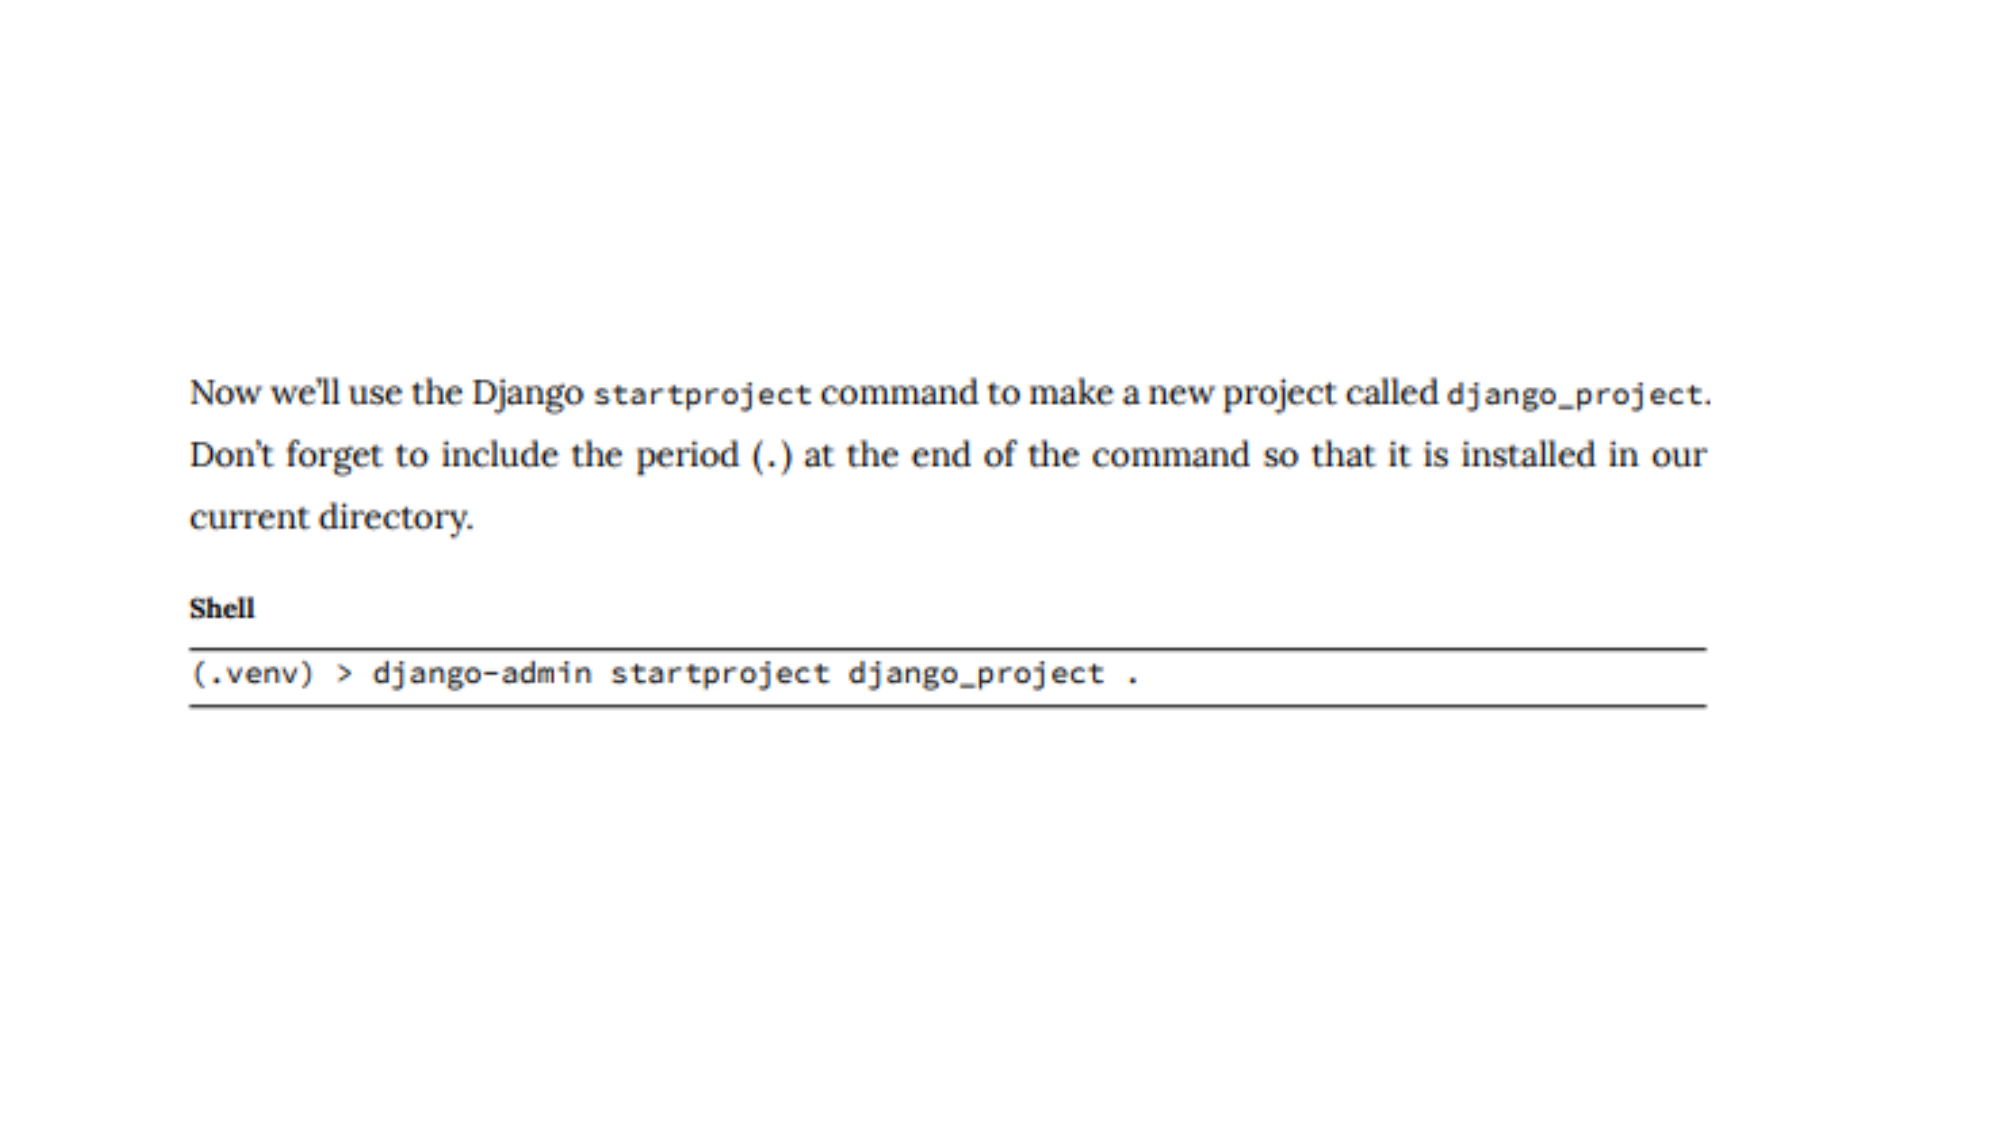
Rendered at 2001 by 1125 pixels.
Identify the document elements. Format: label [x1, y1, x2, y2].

picture [112, 339, 1830, 786]
